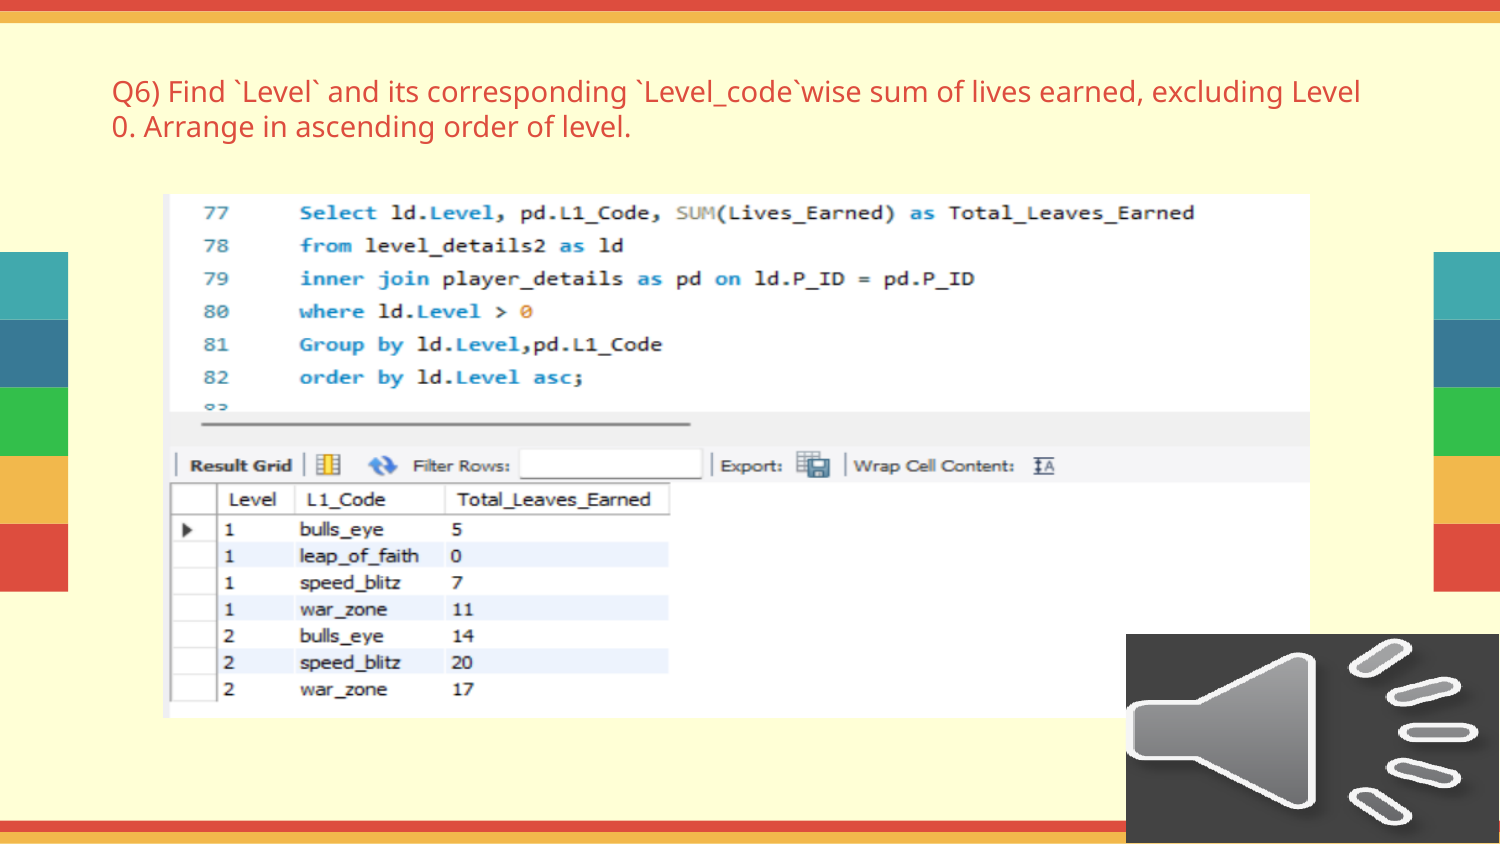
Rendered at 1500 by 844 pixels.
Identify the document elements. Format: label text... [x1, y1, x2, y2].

picture [163, 194, 1500, 844]
title Q6) Find `Level` and its corresponding `Level_code`wise sum of lives earned, excluding Level 0. Arrange in ascending order of level. [96, 58, 1446, 159]
